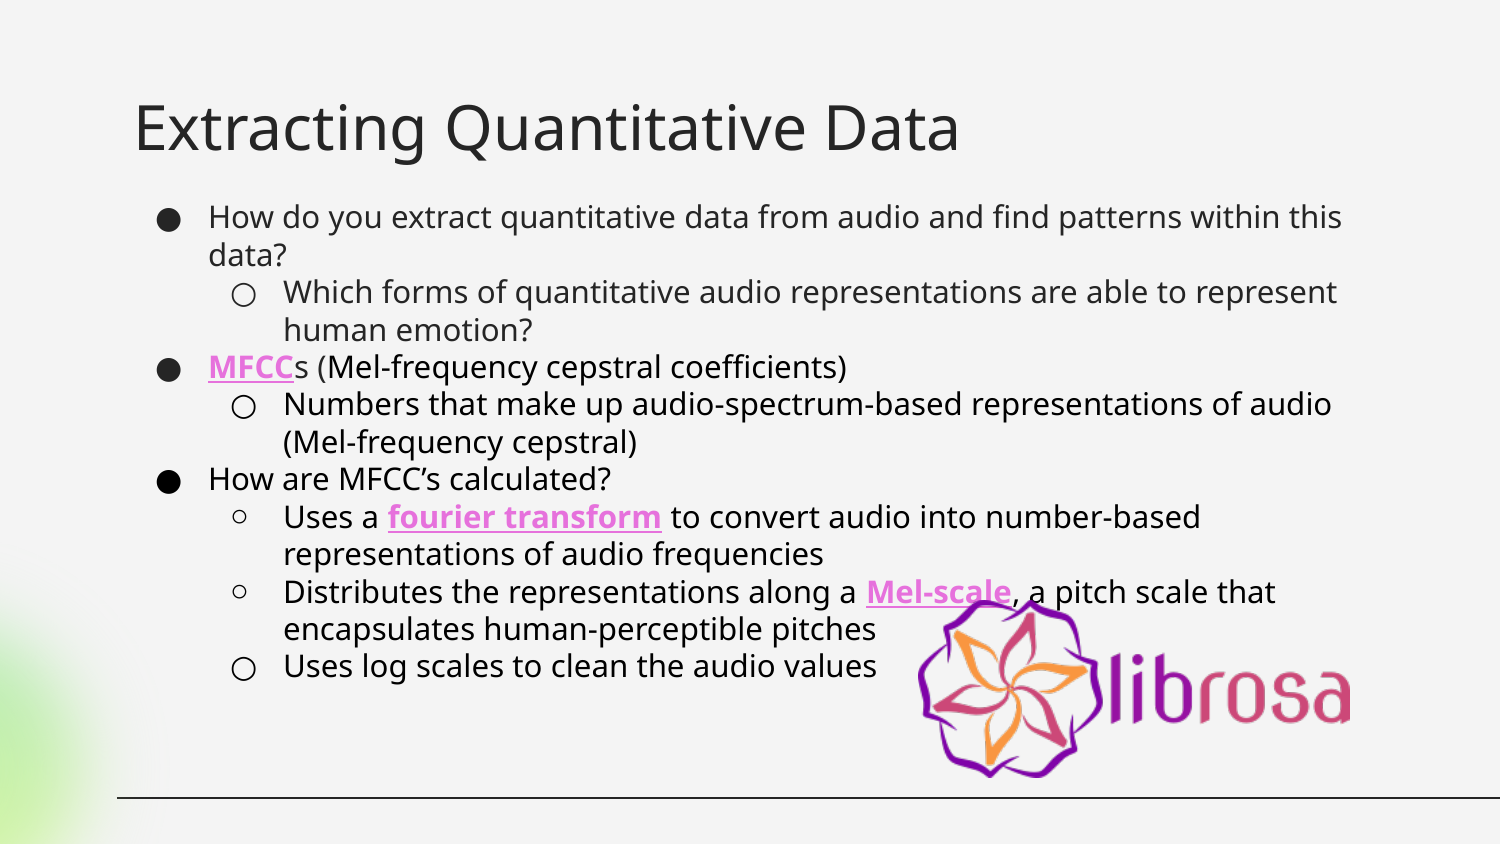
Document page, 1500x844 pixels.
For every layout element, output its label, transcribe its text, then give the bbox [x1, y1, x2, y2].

text_box MFCCs [0, 523, 180, 844]
list How do you extract quantitative data from audio and find patterns within this data? Which forms of quantitative audio representations are able to represent human emotion? MFCCs (Mel-frequency cepstral coefficients) Numbers that make up audio-spectrum-based representations of audio (Mel-frequency cepstral) How are MFCC’s calculated? Uses a fourier transform to convert audio into number-based representations of audio frequencies Distributes the representations along a Mel-scale, a pitch scale that encapsulates human-perceptible pitches Uses log scales to clean the audio values [118, 182, 1403, 786]
title Extracting Quantitative Data [118, 72, 1382, 167]
picture [918, 600, 1351, 778]
